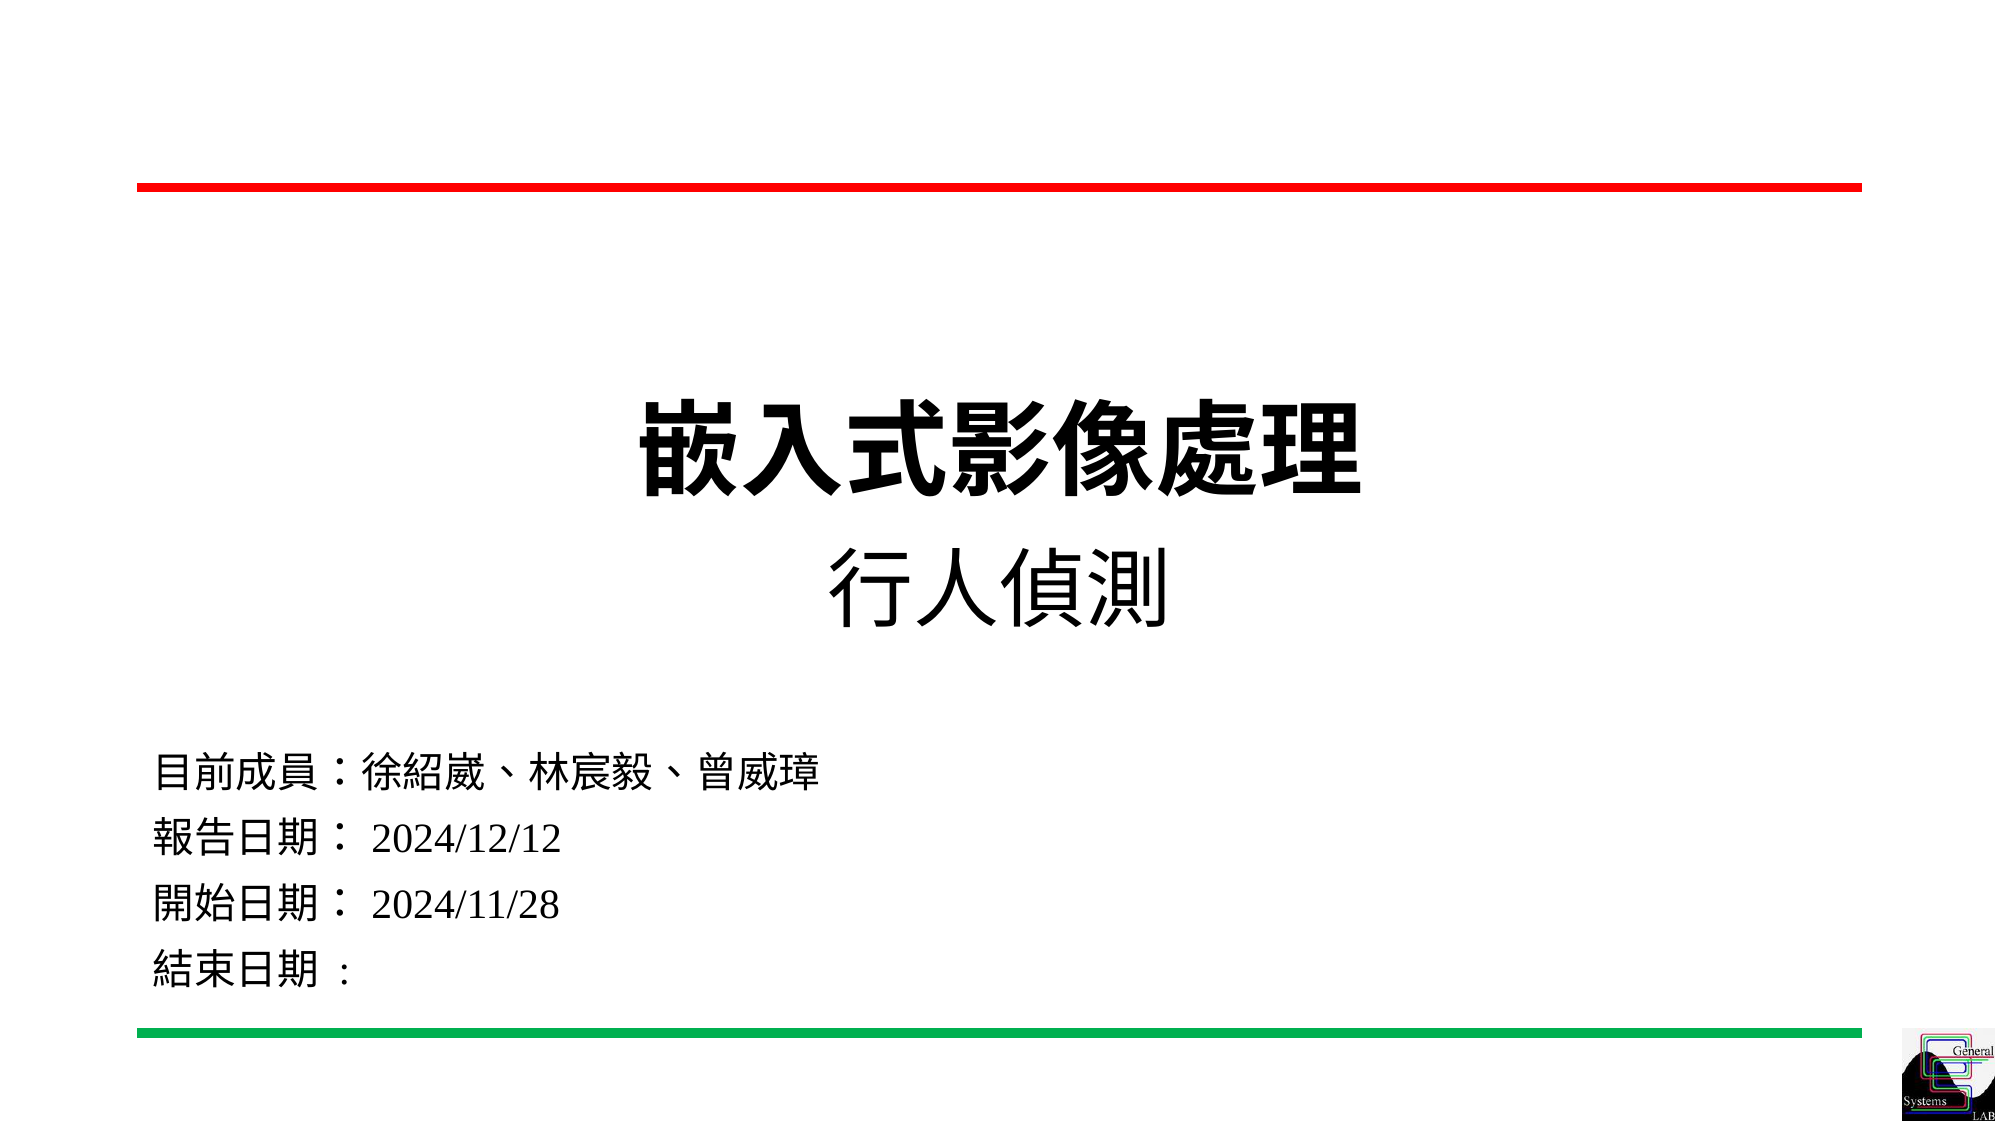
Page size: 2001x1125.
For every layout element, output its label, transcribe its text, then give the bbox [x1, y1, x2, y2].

subtitle 目前成員：徐紹崴、林宸毅、曾威璋 報告日期：2024/12/12 開始日期：2024/11/28 結束日期 : [137, 743, 2000, 1125]
title 嵌入式影像處理 行人偵測 [137, 227, 1863, 646]
